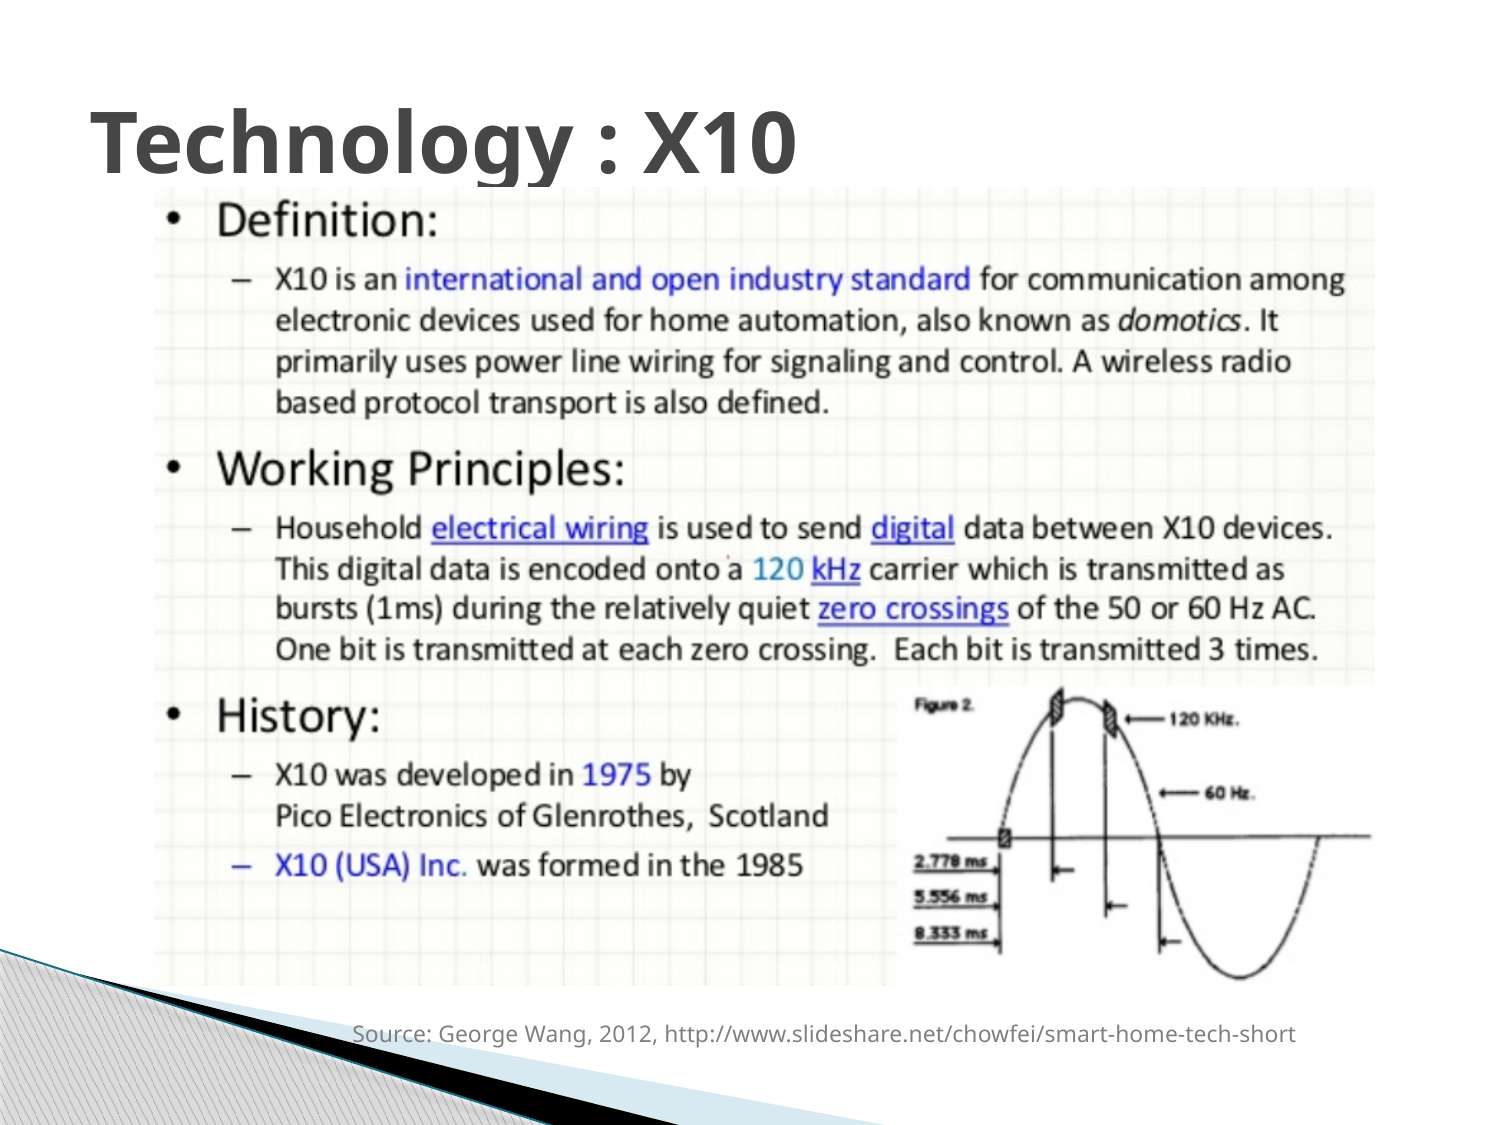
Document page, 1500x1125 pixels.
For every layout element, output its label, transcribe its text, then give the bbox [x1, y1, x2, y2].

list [153, 187, 1376, 986]
title Technology : X10 [75, 45, 1425, 233]
text_box Source: George Wang, 2012, http://www.slideshare.net/chowfei/smart-home-tech-short [337, 1012, 1413, 1055]
